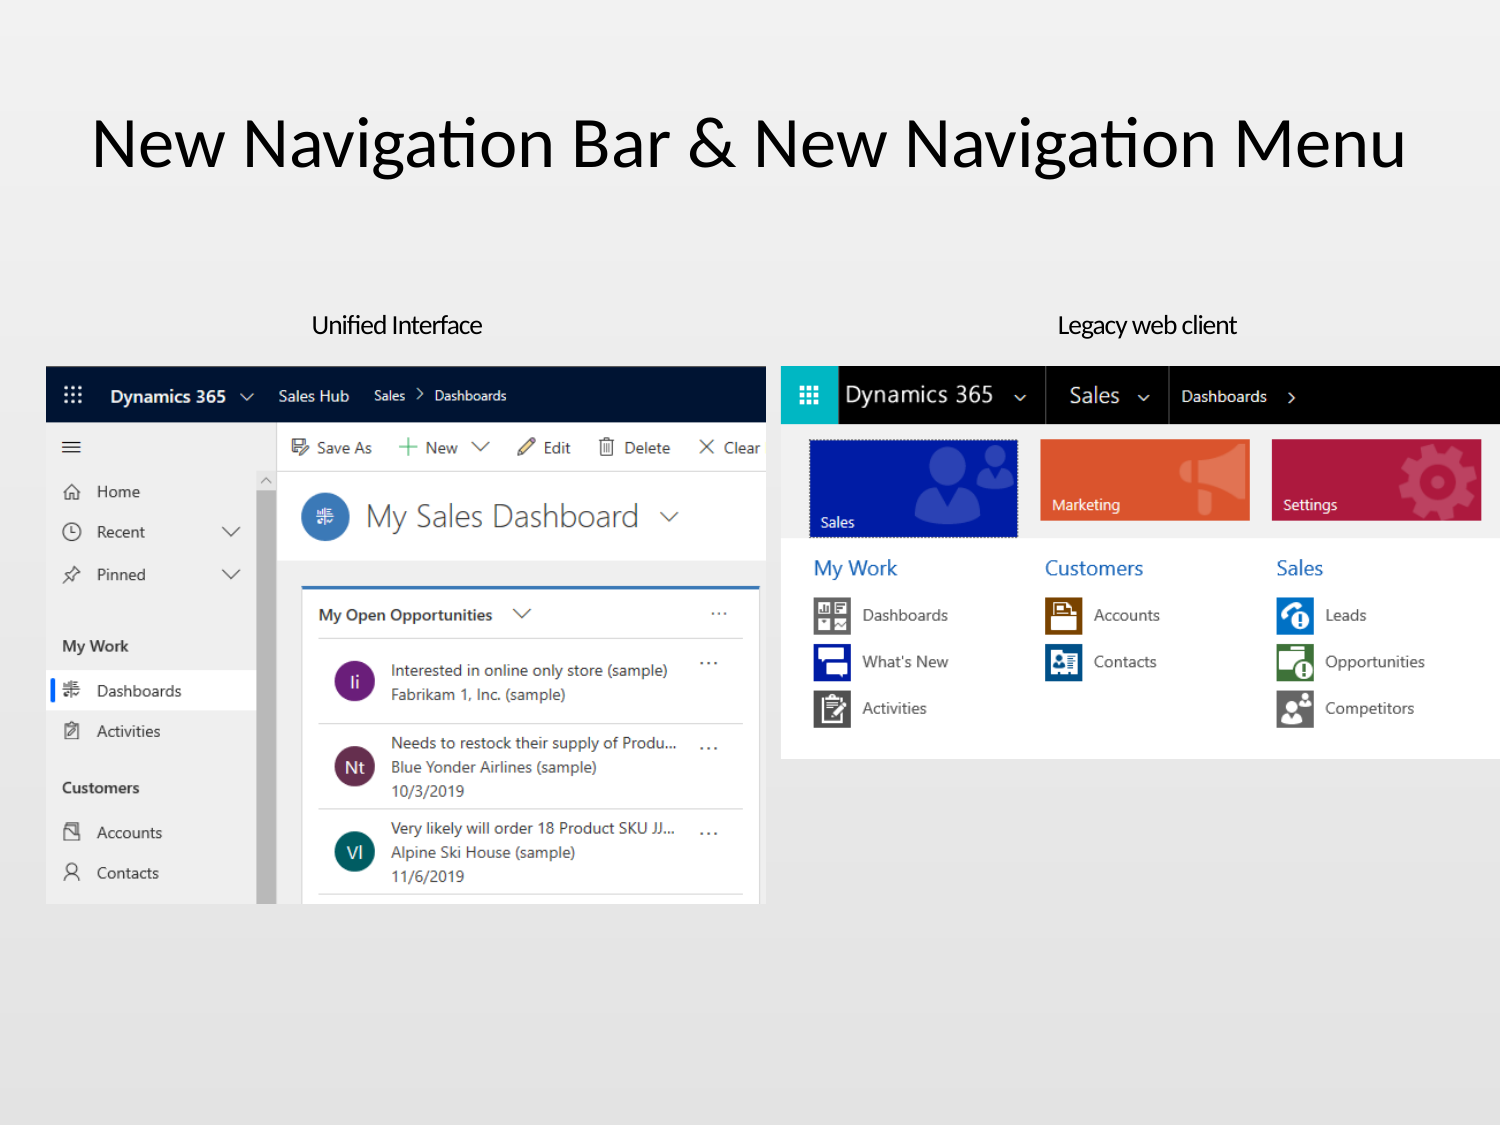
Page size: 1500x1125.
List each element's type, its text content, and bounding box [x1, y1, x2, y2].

picture [46, 366, 766, 904]
picture [780, 366, 1500, 759]
text_box Legacy web client [797, 299, 1500, 366]
title New Navigation Bar & New Navigation Menu [75, 45, 1425, 233]
text_box Unified Interface [46, 299, 766, 366]
